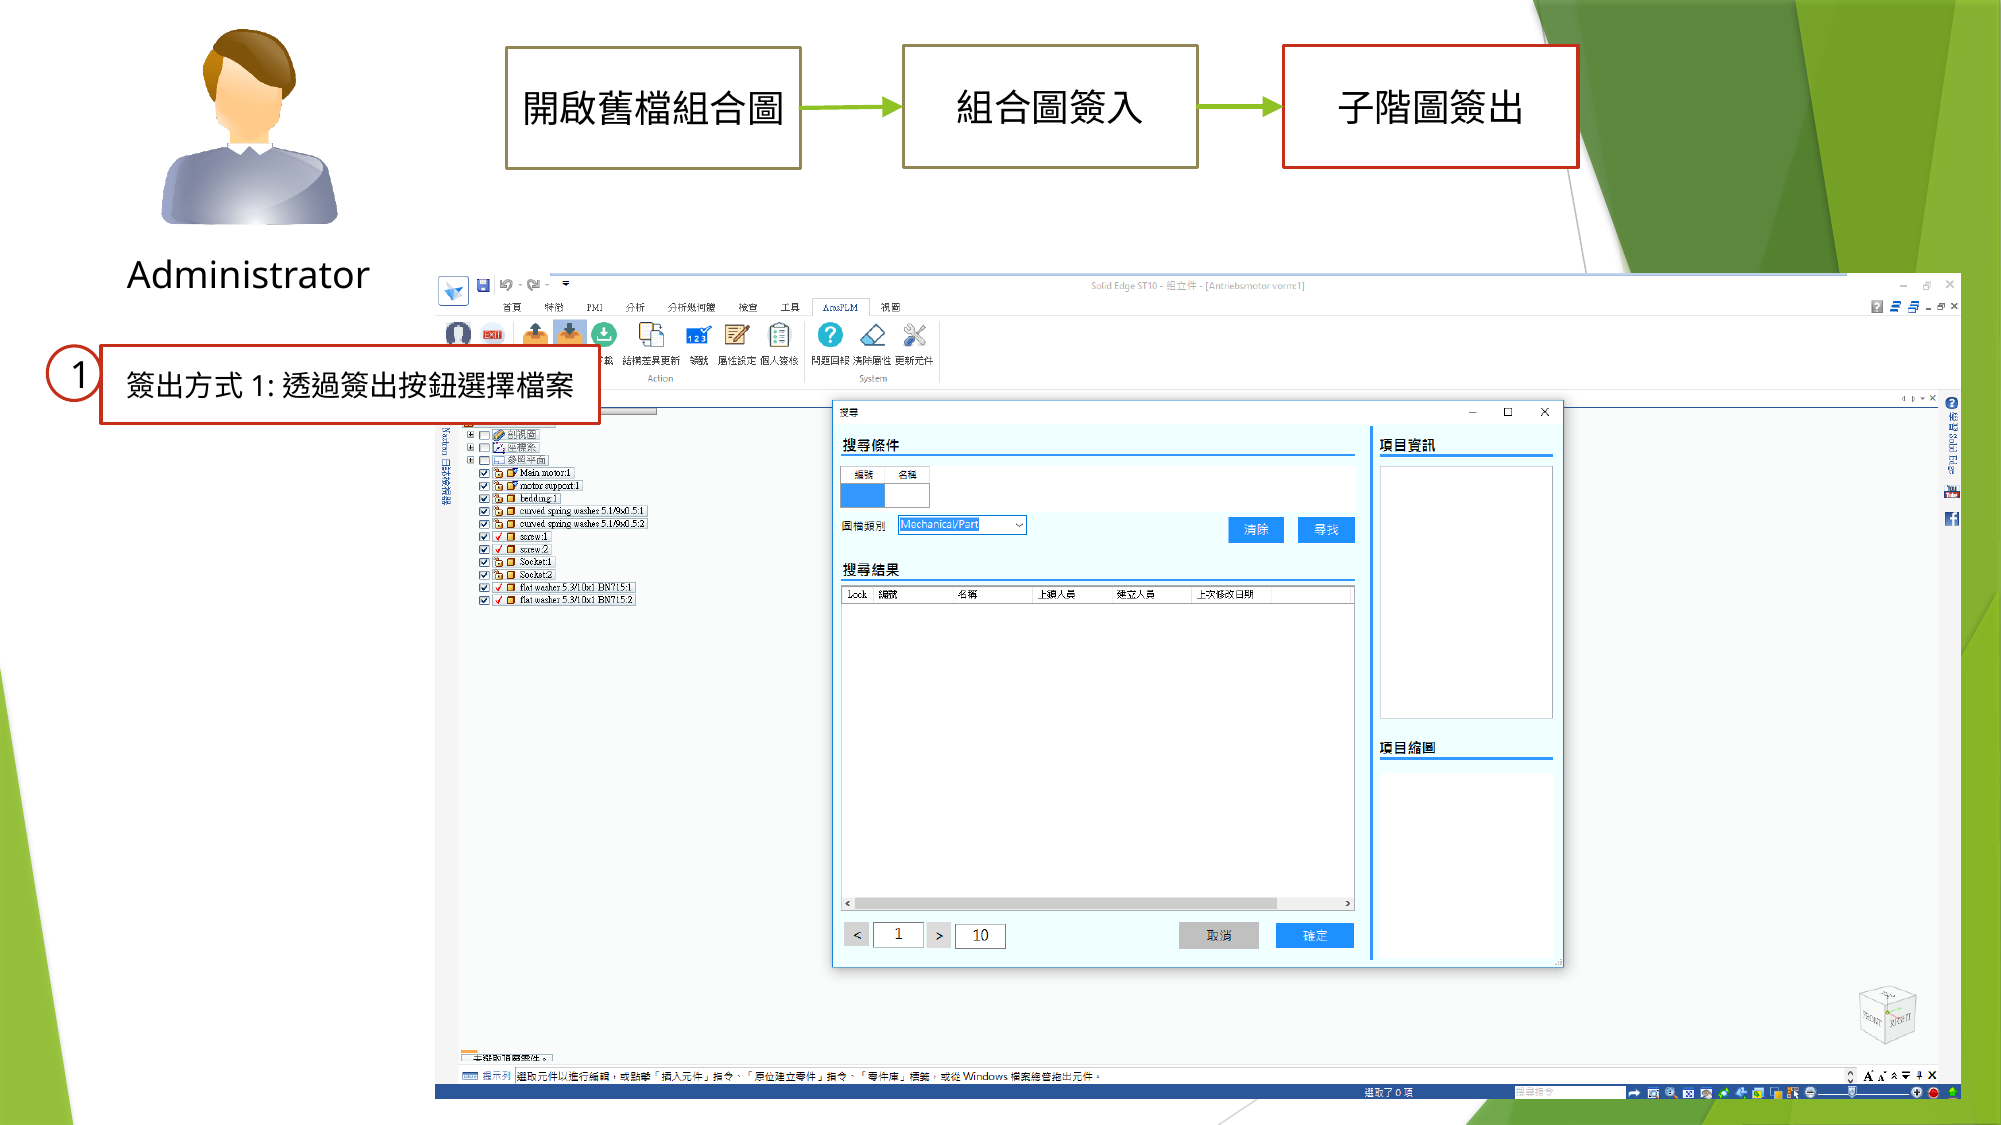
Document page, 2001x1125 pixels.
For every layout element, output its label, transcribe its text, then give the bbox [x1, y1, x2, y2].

text_box 開啟舊檔組合圖 [505, 46, 802, 170]
picture [434, 273, 1961, 1100]
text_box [110, 26, 388, 305]
text_box 子階圖簽出 [1282, 44, 1580, 169]
text_box 組合圖簽入 [902, 44, 1199, 169]
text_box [46, 345, 601, 424]
